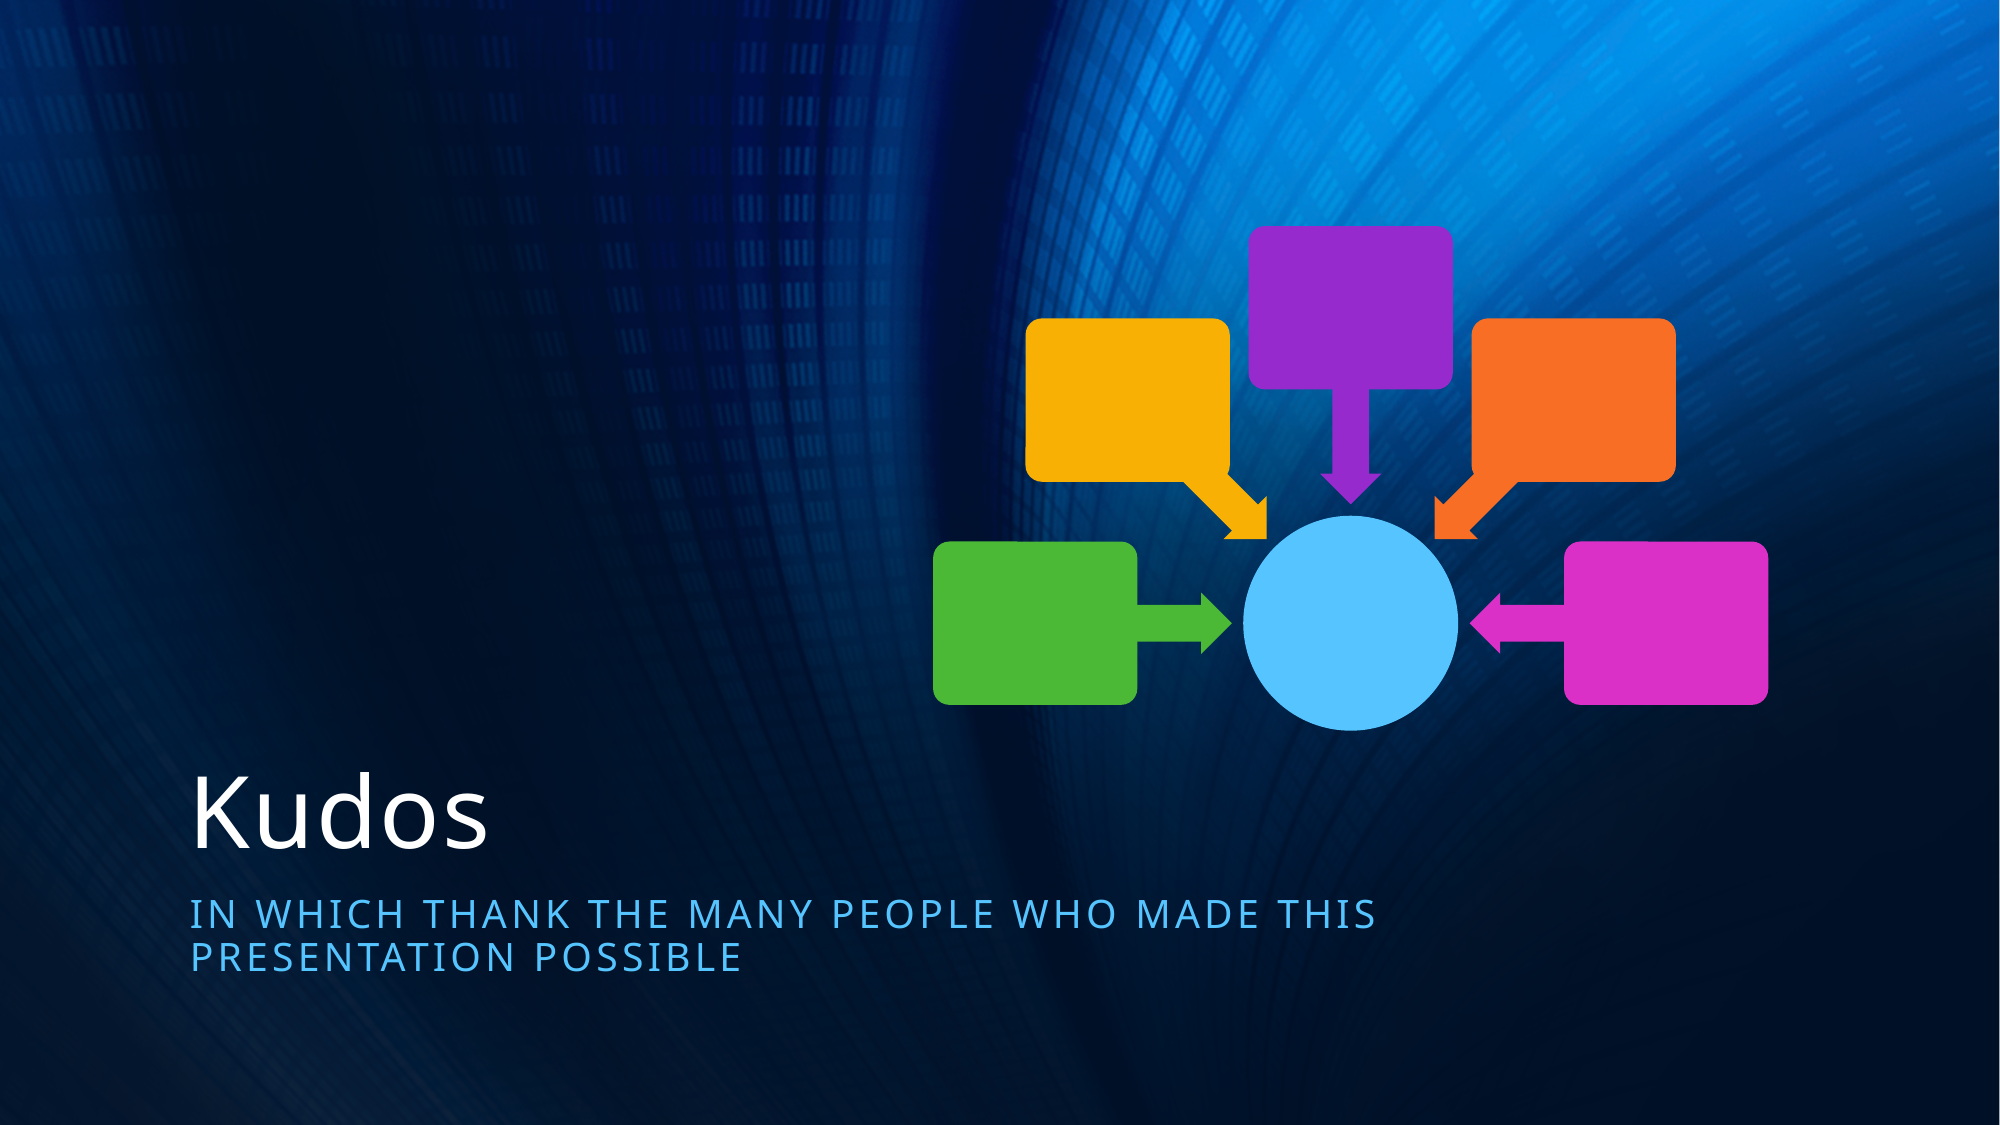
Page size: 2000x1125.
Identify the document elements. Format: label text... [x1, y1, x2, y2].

list In which thank the many people who made this presentation possible [174, 887, 1600, 988]
picture [0, 0, 2000, 1125]
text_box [933, 199, 1769, 757]
title Kudos [173, 412, 1600, 875]
